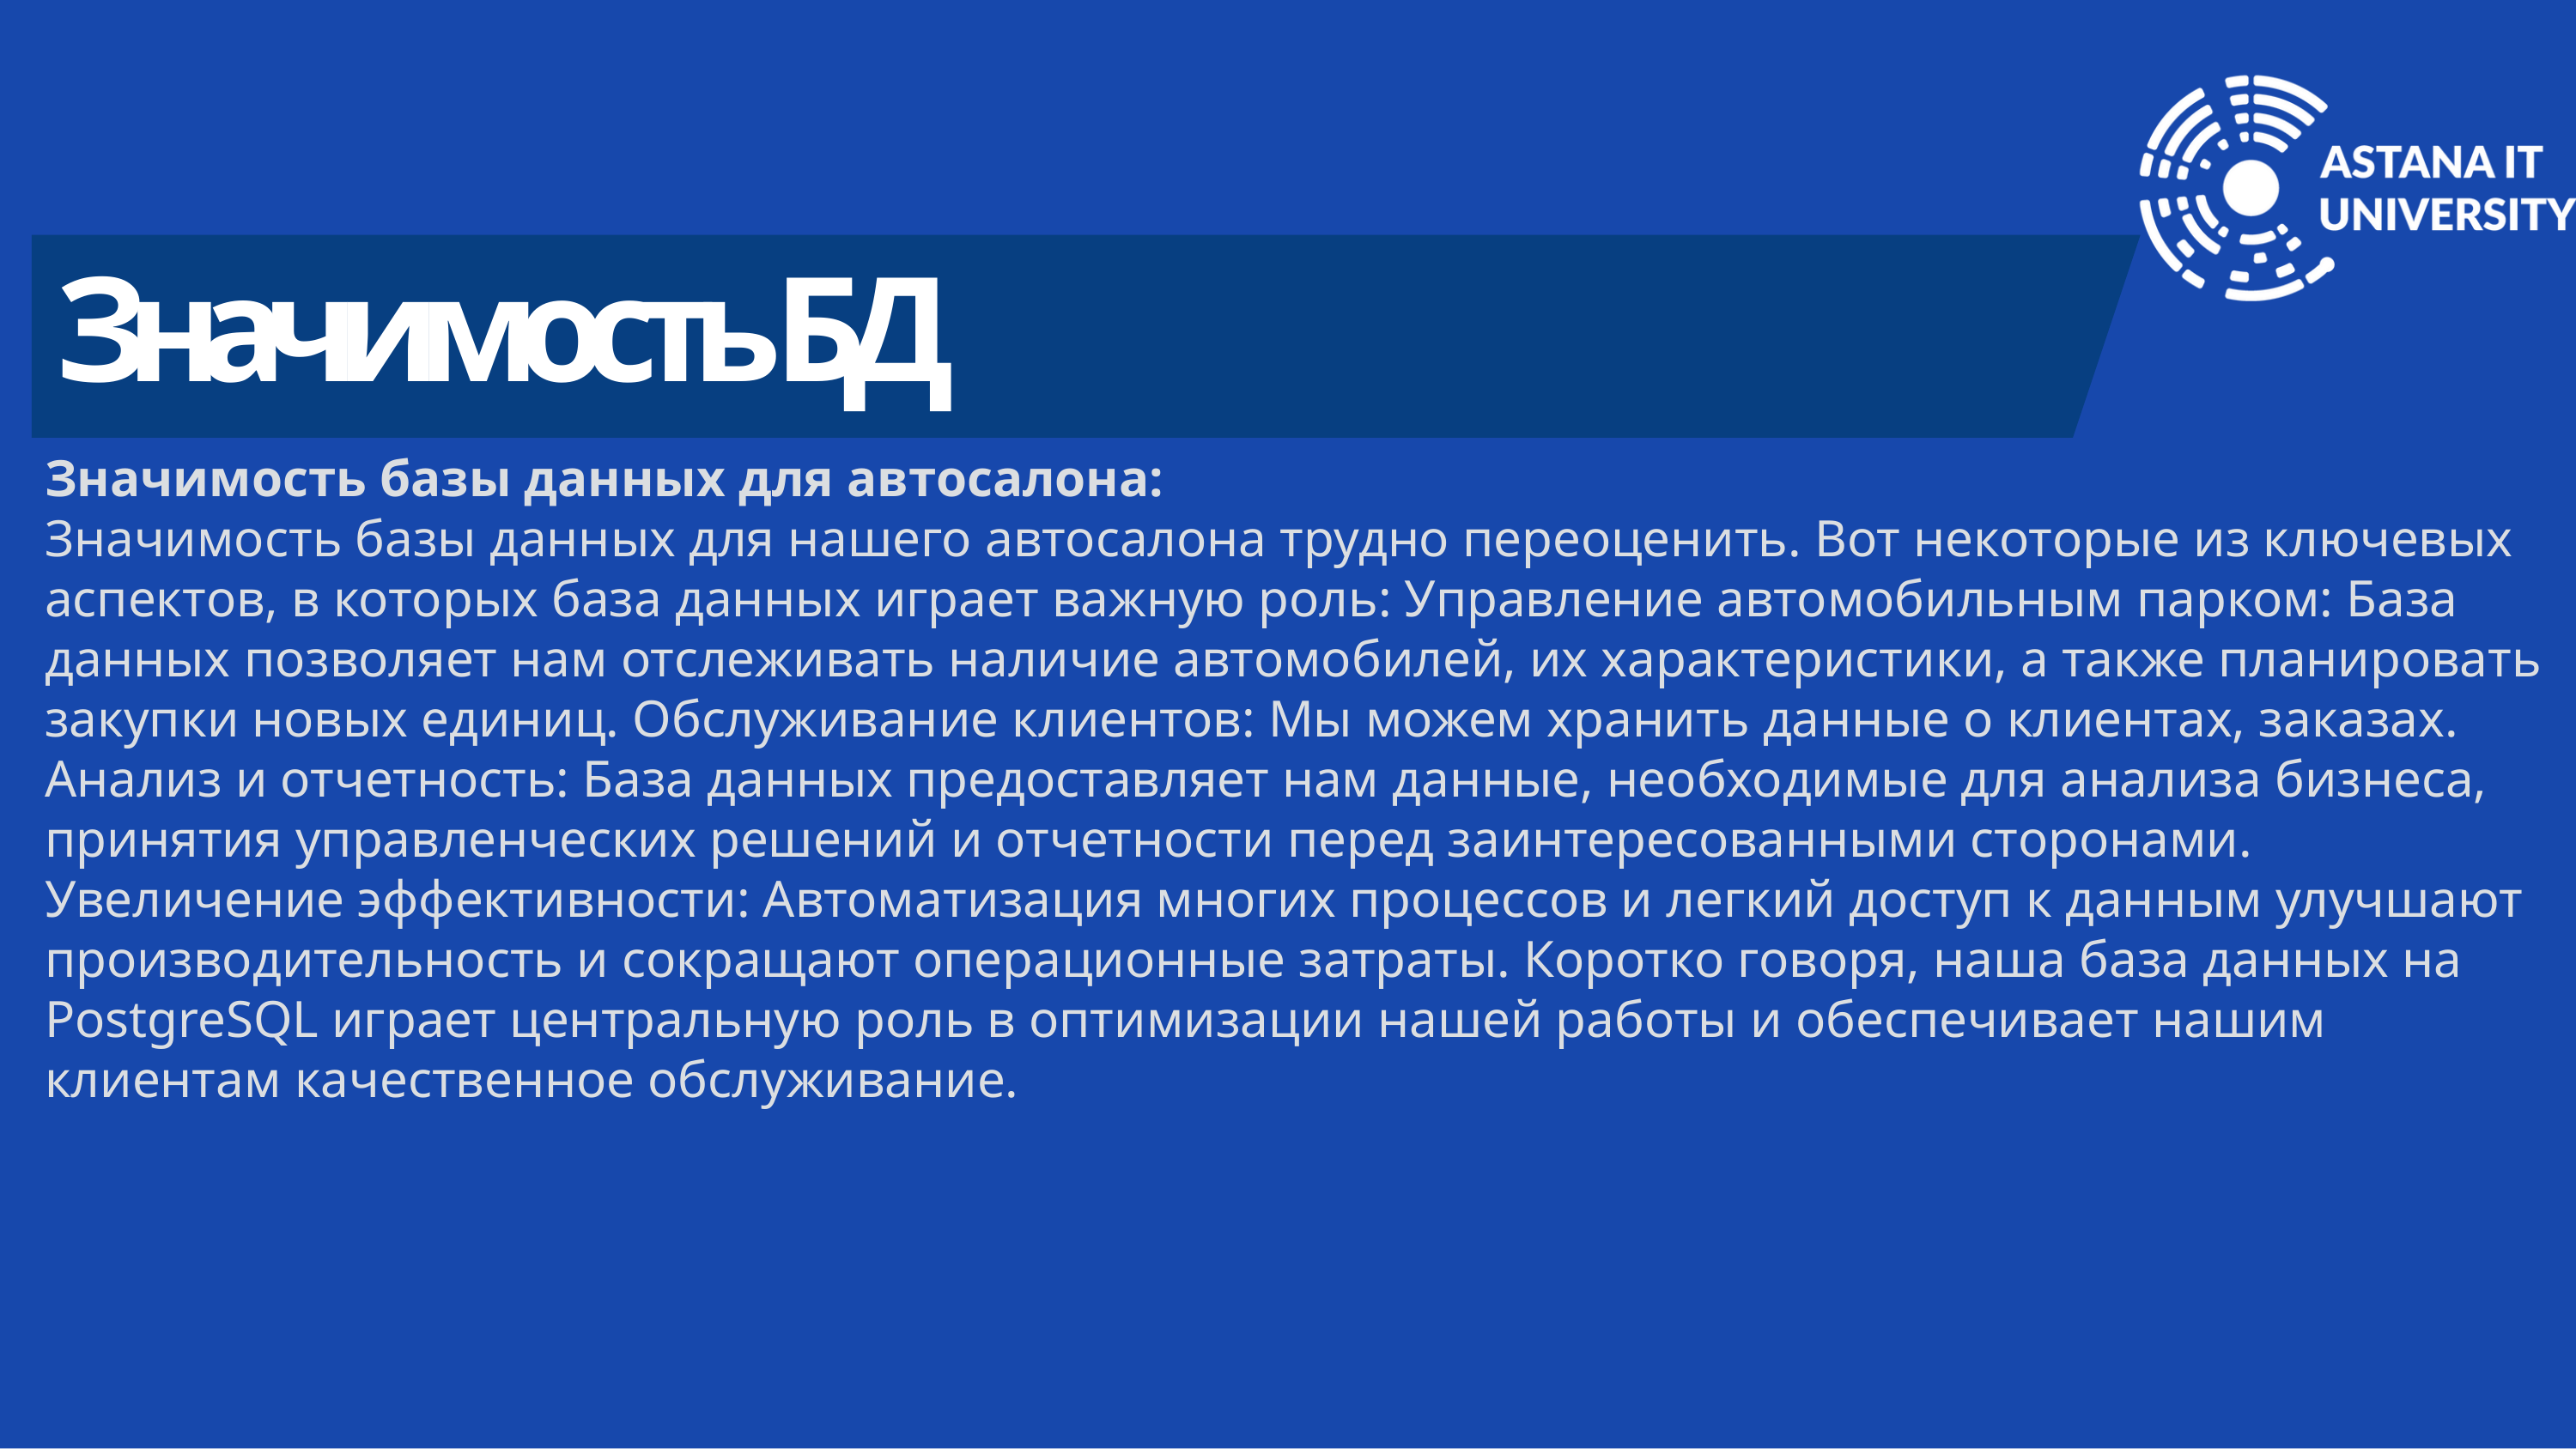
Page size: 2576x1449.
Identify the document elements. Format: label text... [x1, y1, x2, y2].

text_box Значимость базы данных для автосалона: Значимость базы данных для нашего автосалона трудно переоценить. Вот некоторые из ключевых аспектов, в которых база данных играет важную роль: Управление автомобильным парком: База данных позволяет нам отслеживать наличие автомобилей, их характеристики, а также планировать закупки новых единиц. Обслуживание клиентов: Мы можем хранить данные о клиентах, заказах. Анализ и отчетность: База данных предоставляет нам данные, необходимые для анализа бизнеса, принятия управленческих решений и отчетности перед заинтересованными сторонами. Увеличение эффективности: Автоматизация многих процессов и легкий доступ к данным улучшают производительность и сокращают операционные затраты. Коротко говоря, наша база данных на PostgreSQL играет центральную роль в оптимизации нашей работы и обеспечивает нашим клиентам качественное обслуживание. [32, 447, 2576, 1114]
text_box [31, 61, 2576, 438]
